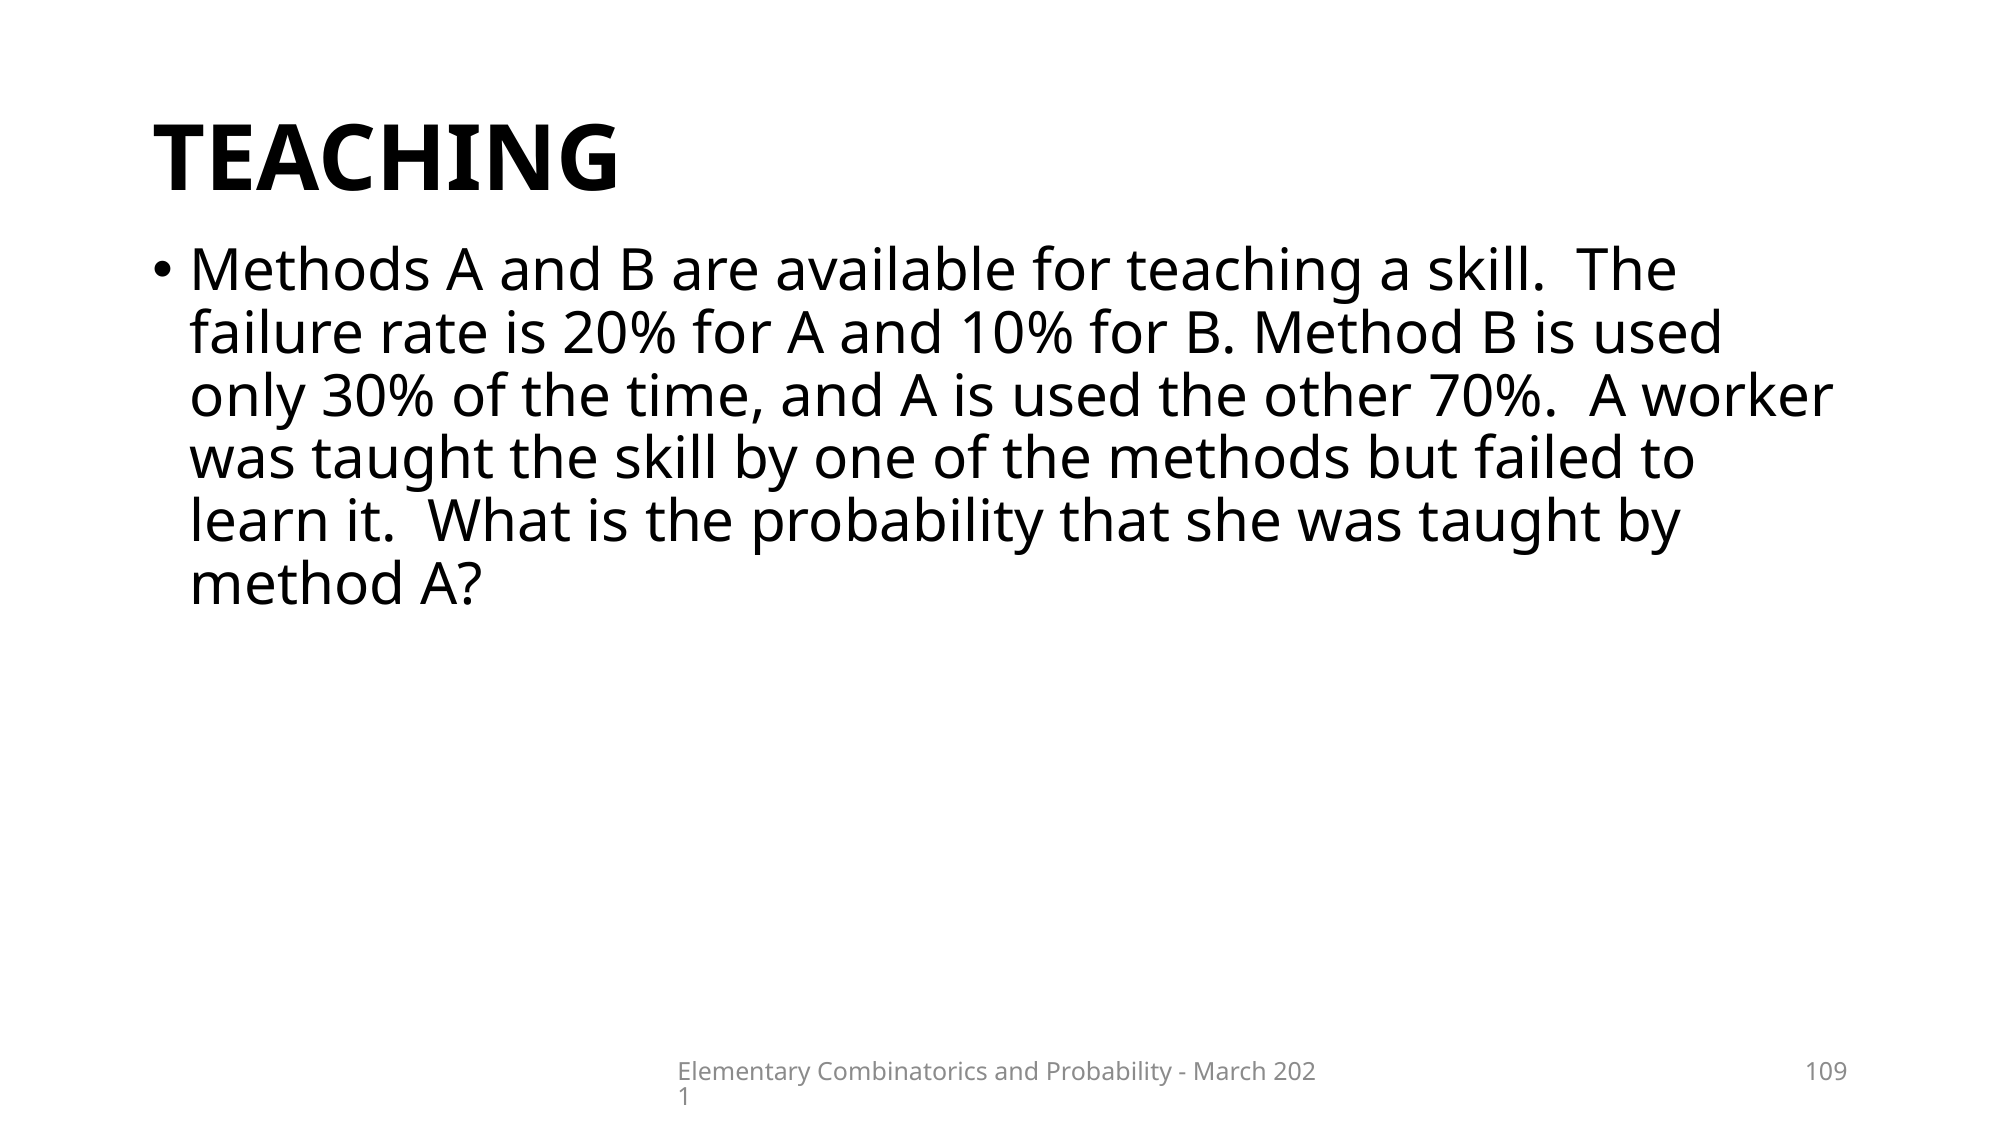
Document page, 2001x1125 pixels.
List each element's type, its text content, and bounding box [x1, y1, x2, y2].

slide_number 109 [1412, 1042, 1863, 1103]
title teaching [137, 52, 1863, 270]
footer Elementary Combinatorics and Probability - March 2021 [662, 1042, 1338, 1103]
